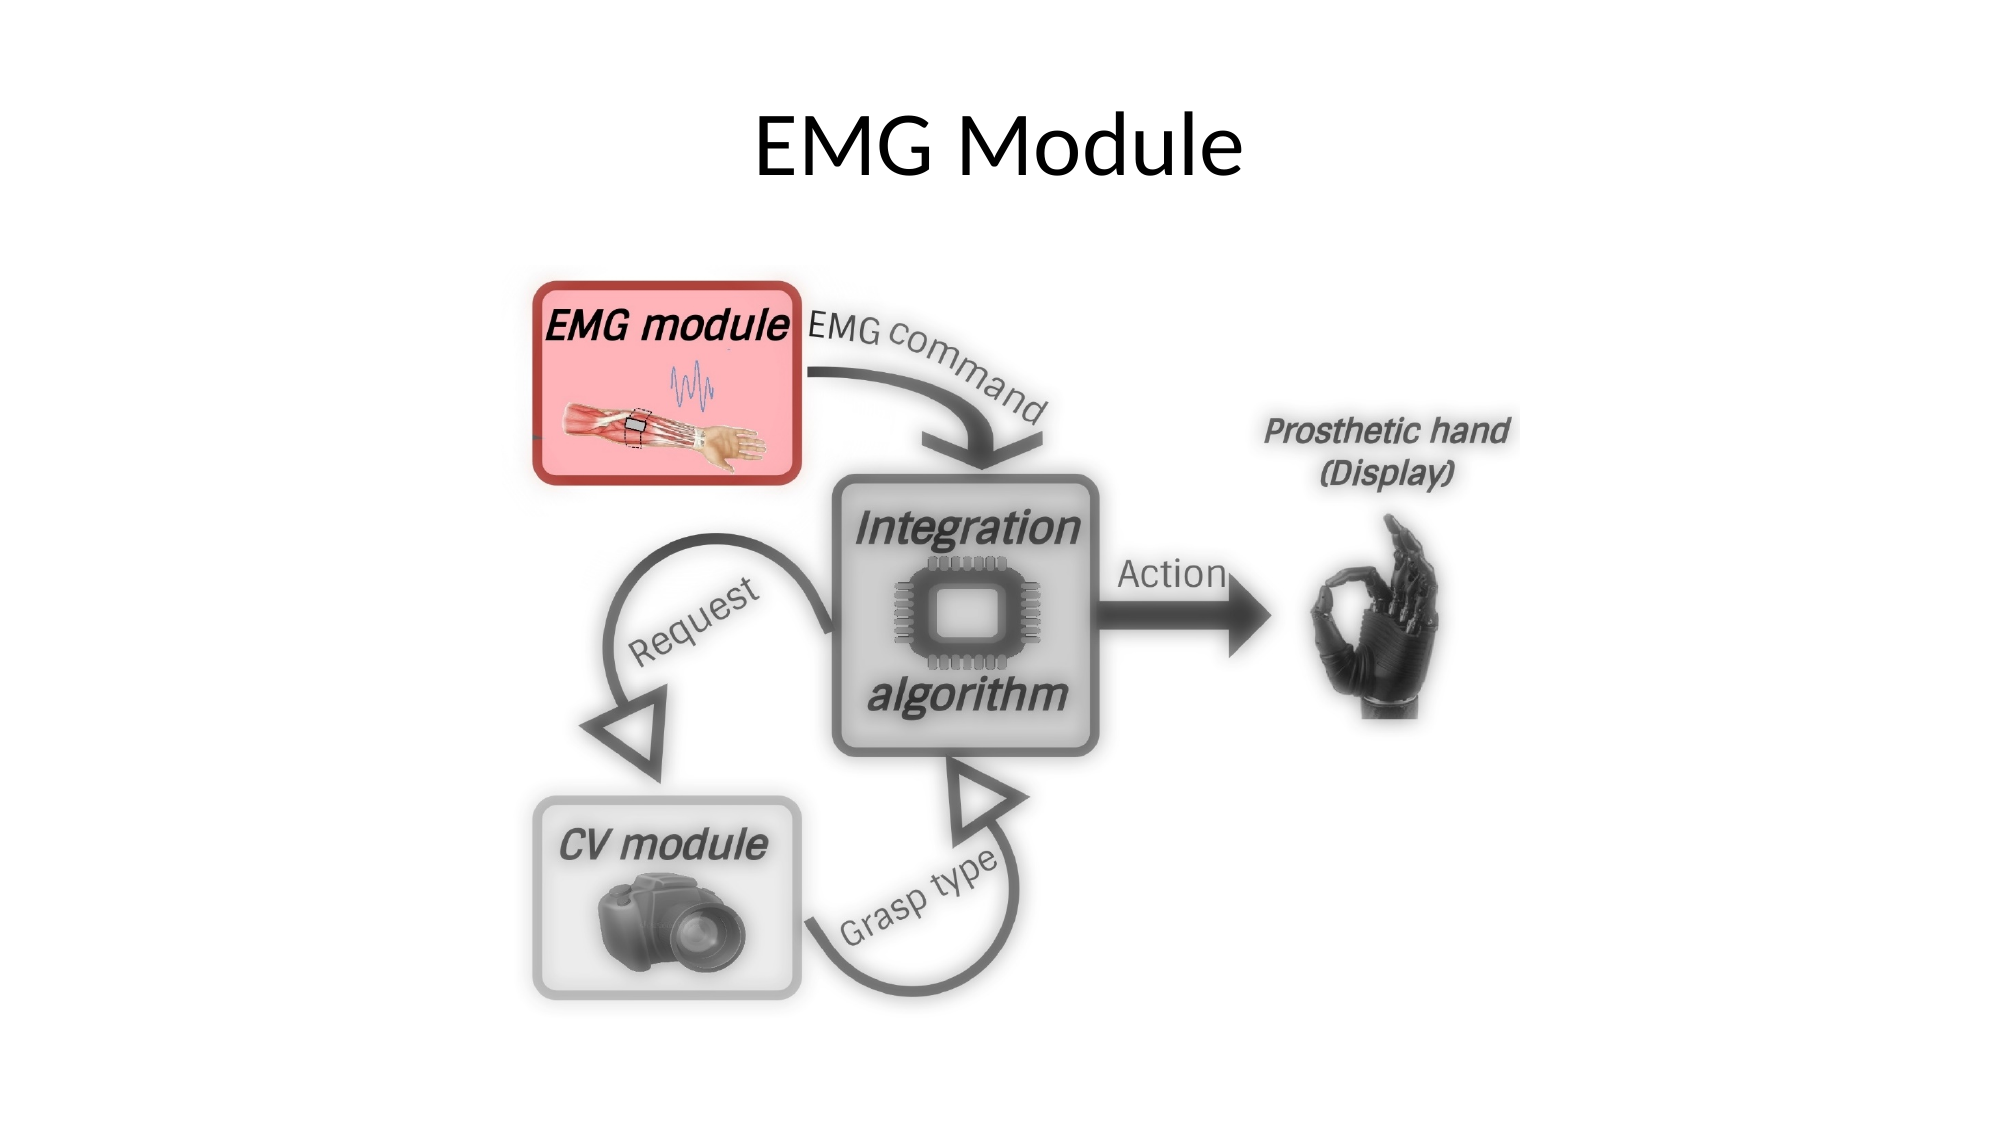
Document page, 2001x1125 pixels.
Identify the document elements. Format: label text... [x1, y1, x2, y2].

picture [479, 265, 1520, 1046]
title EMG Module [99, 45, 1900, 233]
